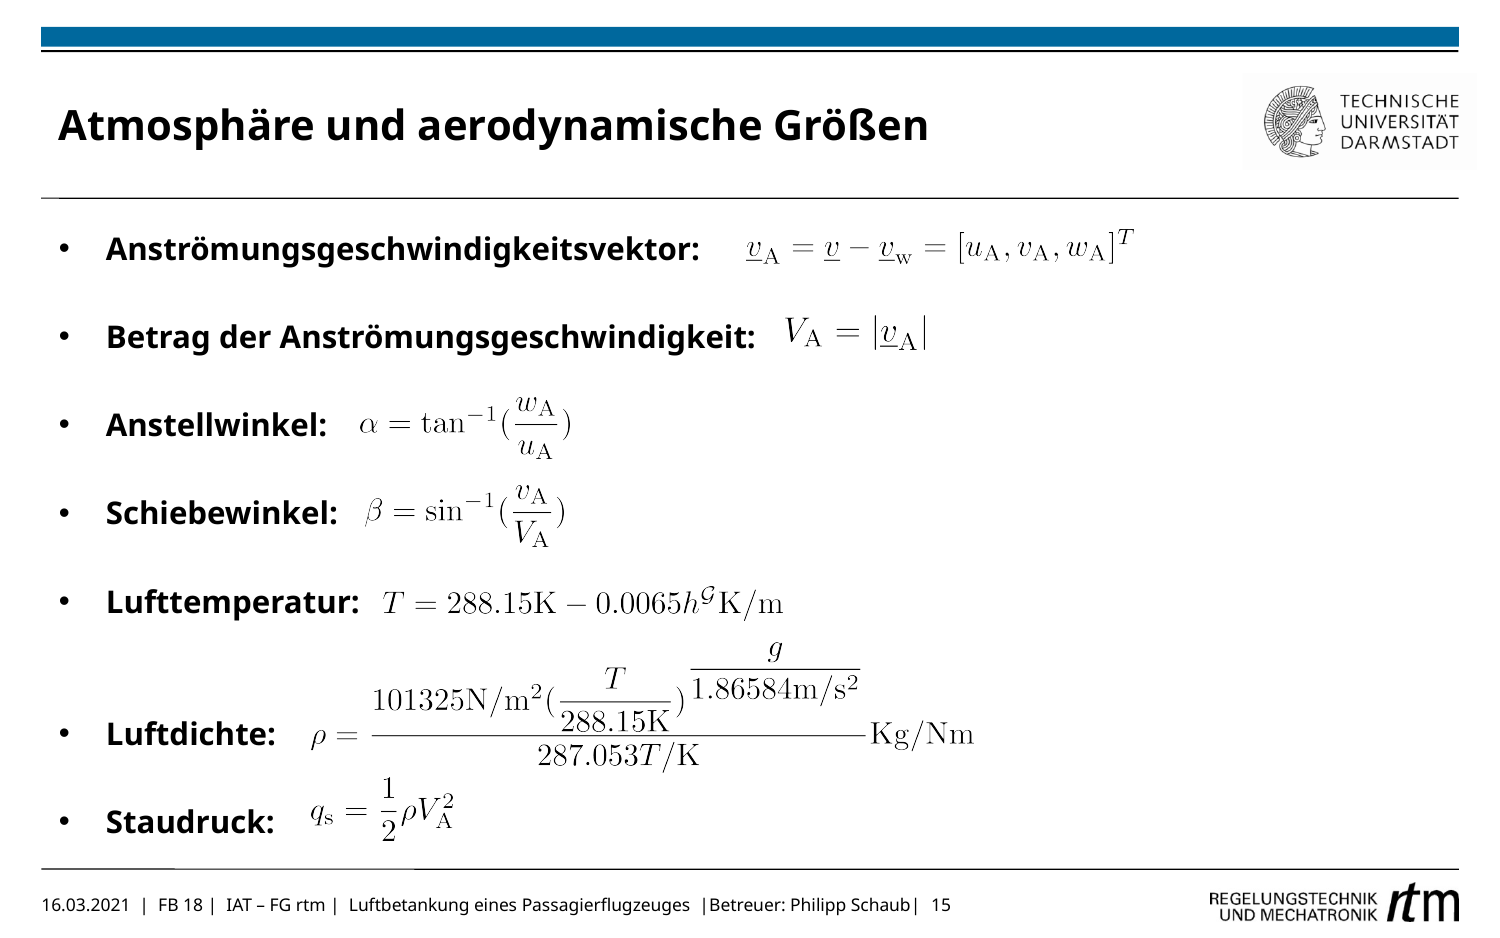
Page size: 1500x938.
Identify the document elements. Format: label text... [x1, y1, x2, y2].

picture [1210, 882, 1459, 922]
title Atmosphäre und aerodynamische Größen [58, 66, 1149, 182]
picture [784, 314, 926, 350]
picture [746, 229, 1134, 264]
picture [311, 642, 974, 774]
picture [359, 397, 570, 459]
list Anströmungsgeschwindigkeitsvektor: Betrag der Anströmungsgeschwindigkeit: Anstellwinkel: Schiebewinkel: Lufttemperatur: Luftdichte: Staudruck: [58, 221, 1441, 847]
picture [311, 776, 453, 841]
picture [365, 485, 565, 547]
picture [1242, 73, 1477, 170]
picture [383, 585, 783, 621]
